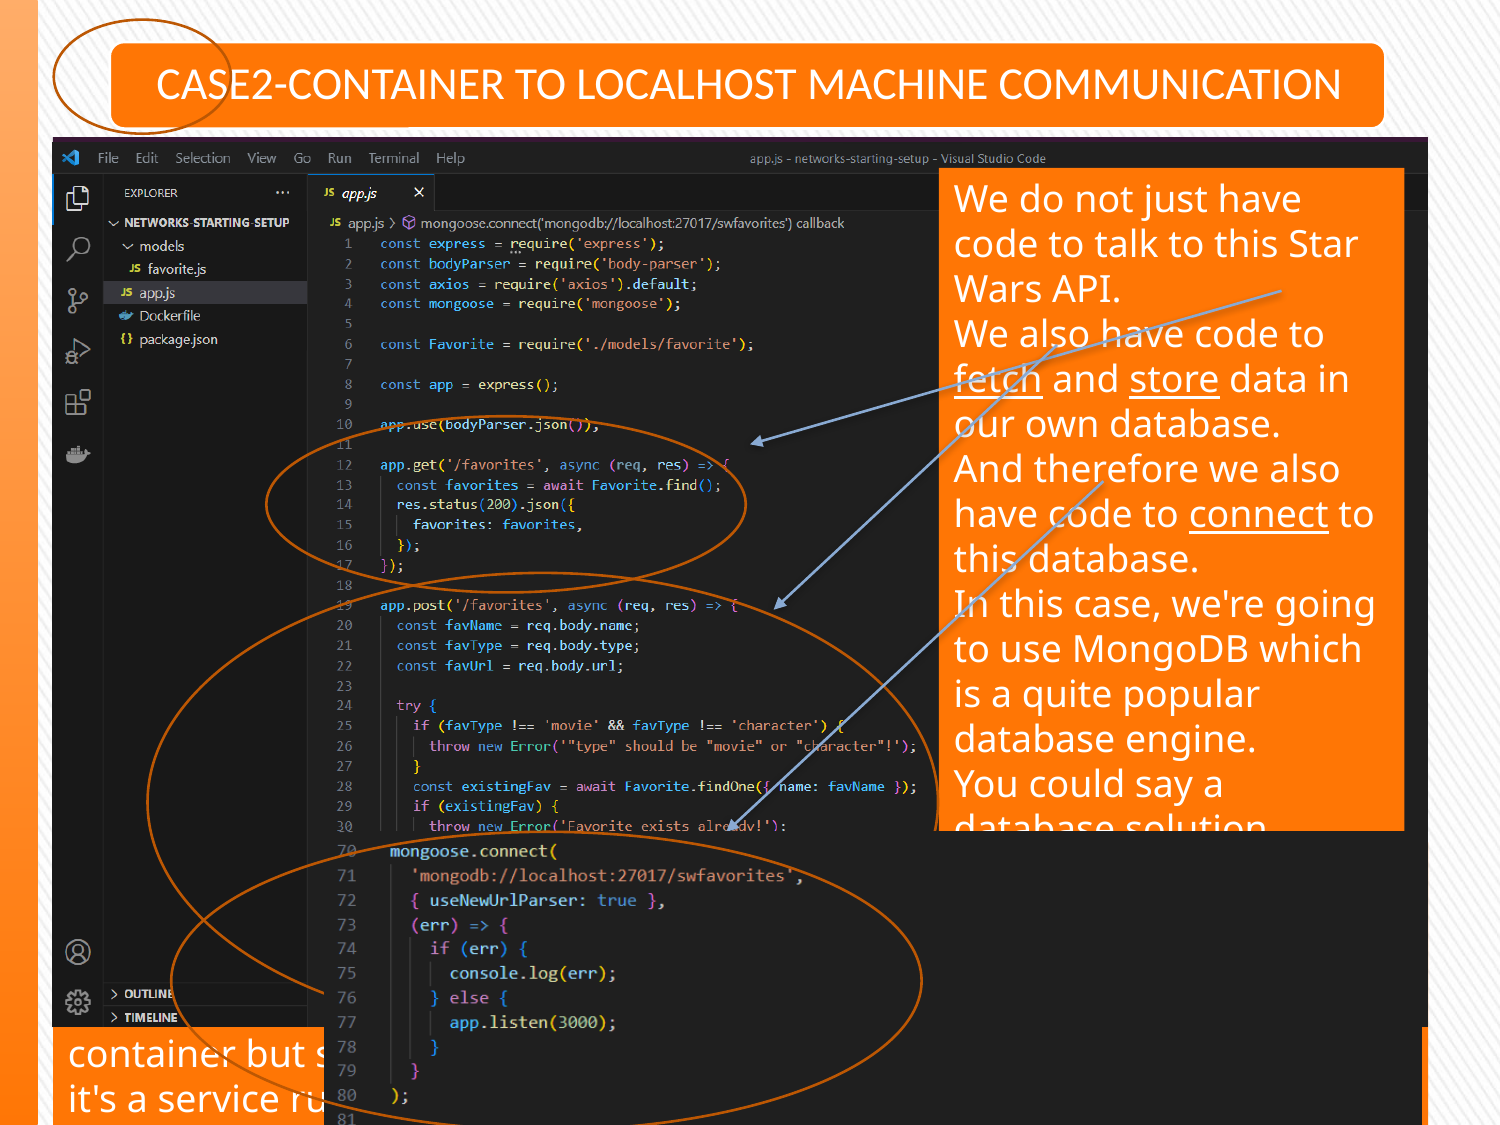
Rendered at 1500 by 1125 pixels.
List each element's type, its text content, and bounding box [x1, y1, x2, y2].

text_box [52, 18, 185, 128]
text_box [726, 480, 1104, 828]
text_box [196, 1037, 313, 1100]
text_box [109, 27, 1386, 134]
text_box [749, 290, 1282, 445]
text_box [0, 281, 37, 285]
text_box [1425, 1030, 1429, 1125]
text_box Maybe we also have something on our hosting machine, some web service or a database, anything like that, and we wanna talk to that from inside our dockerized app. So we then still want to communicate with something outside of the container but something is not a website or anything like that, but instead it's a service running on our host machine. Just not a service in a network container let's say, but simply a database [53, 1037, 313, 1125]
text_box [773, 344, 1058, 478]
picture [37, 0, 1500, 1125]
